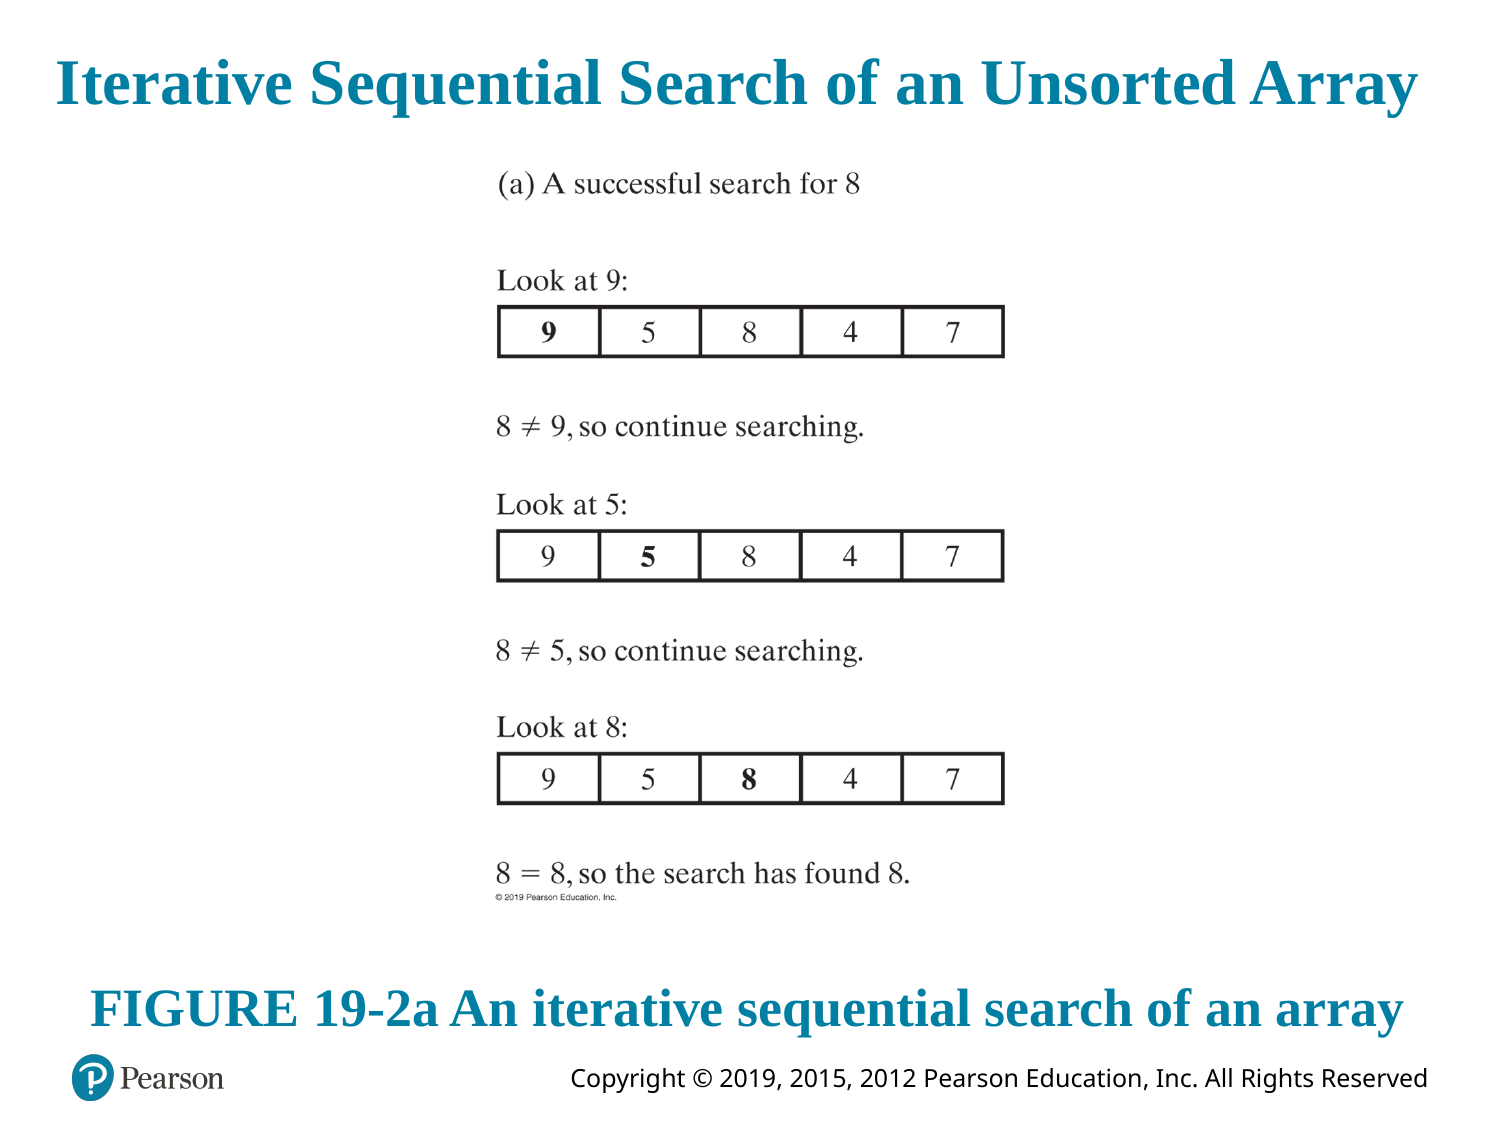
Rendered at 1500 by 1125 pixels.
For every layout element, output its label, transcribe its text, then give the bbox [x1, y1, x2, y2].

picture [490, 165, 1010, 905]
picture [72, 1087, 83, 1101]
picture [72, 1054, 88, 1070]
title Iterative Sequential Search of an Unsorted Array [40, 0, 1438, 133]
picture [98, 1054, 224, 1101]
picture [80, 1063, 106, 1088]
list FIGURE 19-2a An iterative sequential search of an array [74, 955, 1426, 1053]
